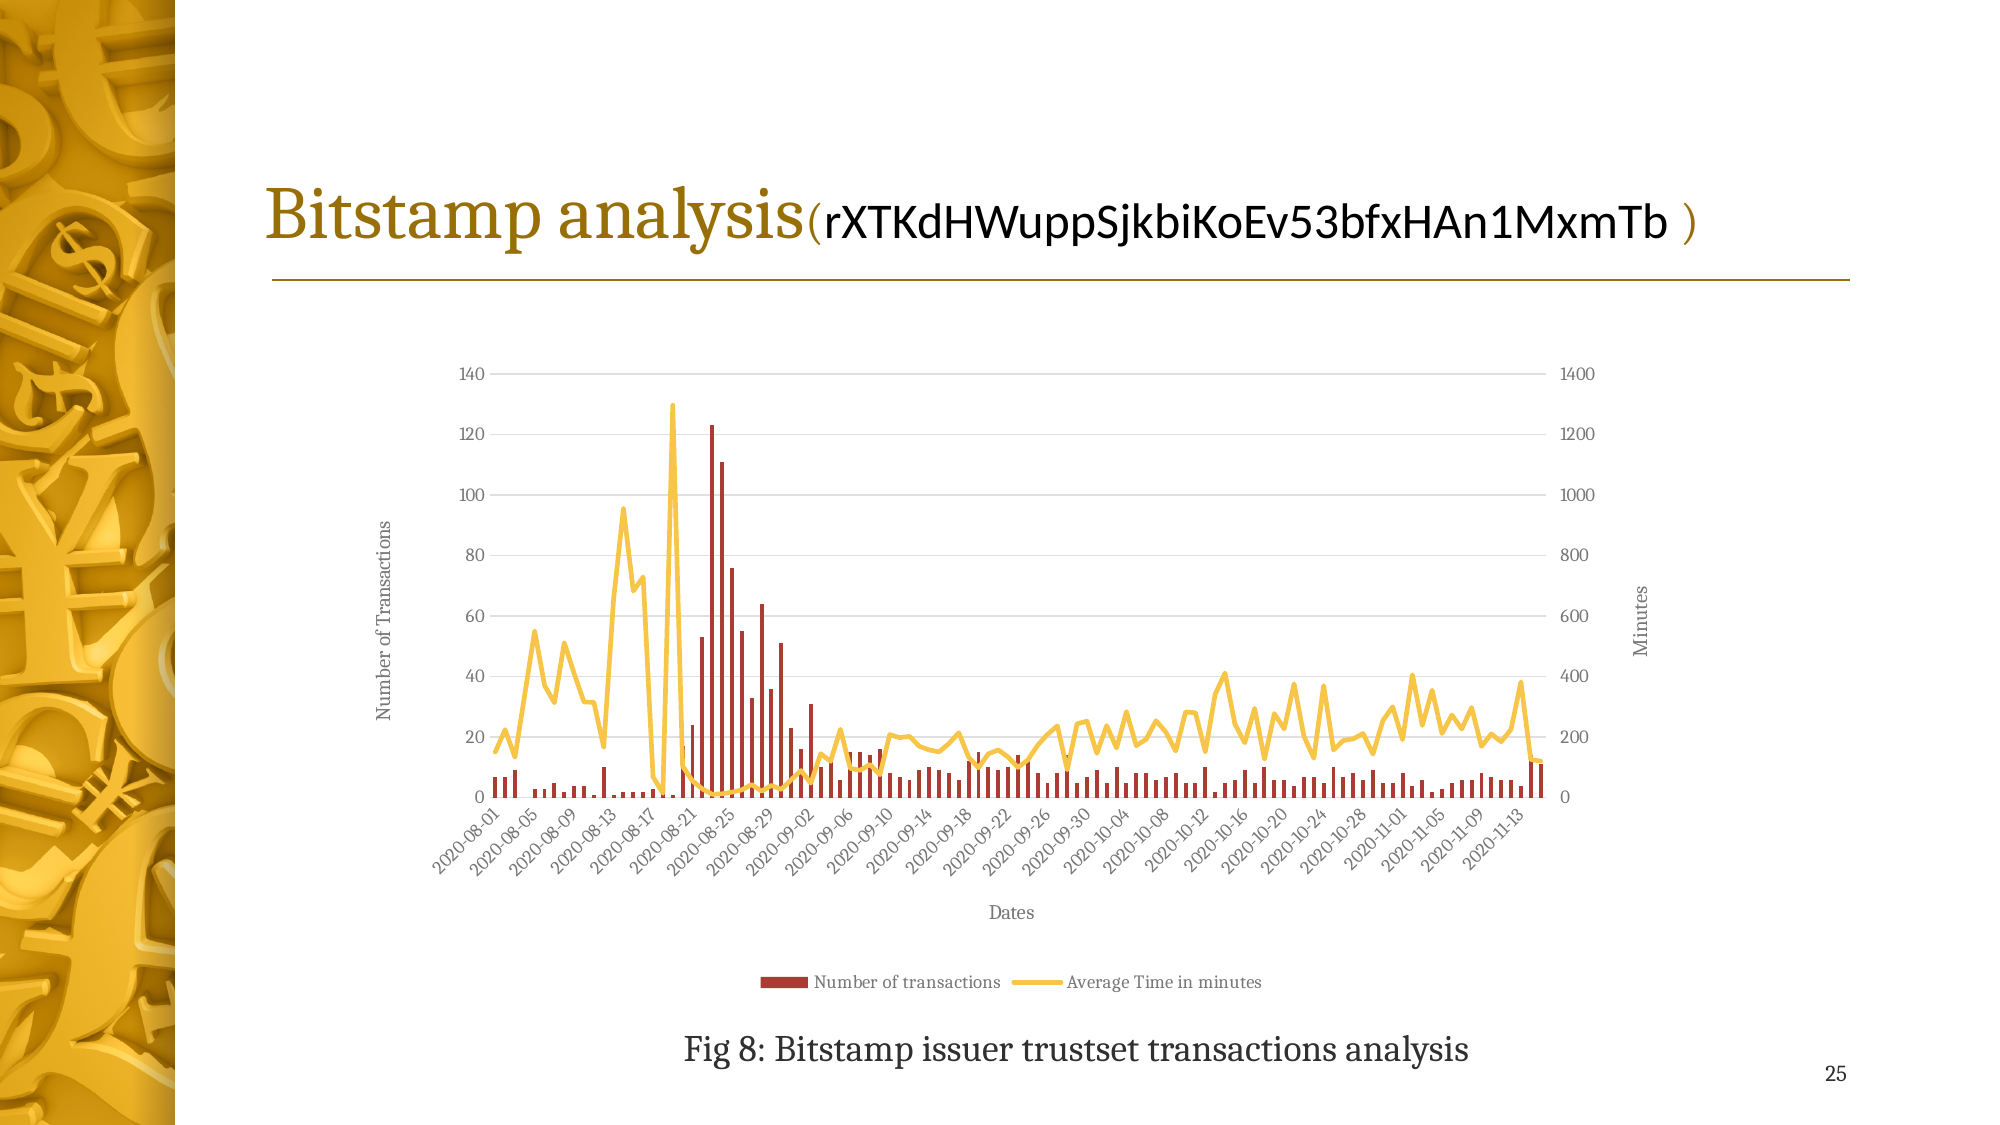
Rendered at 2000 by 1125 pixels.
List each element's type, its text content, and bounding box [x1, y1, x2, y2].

text_box Fig 8: Bitstamp issuer trustset transactions analysis [668, 1016, 1543, 1077]
slide_number 25 [1687, 1050, 1863, 1096]
picture [0, 0, 175, 1125]
title Bitstamp analysis(rXTKdHWuppSjkbiKoEv53bfxHAn1MxmTb ) [249, 62, 1863, 263]
chart [338, 349, 1685, 1000]
